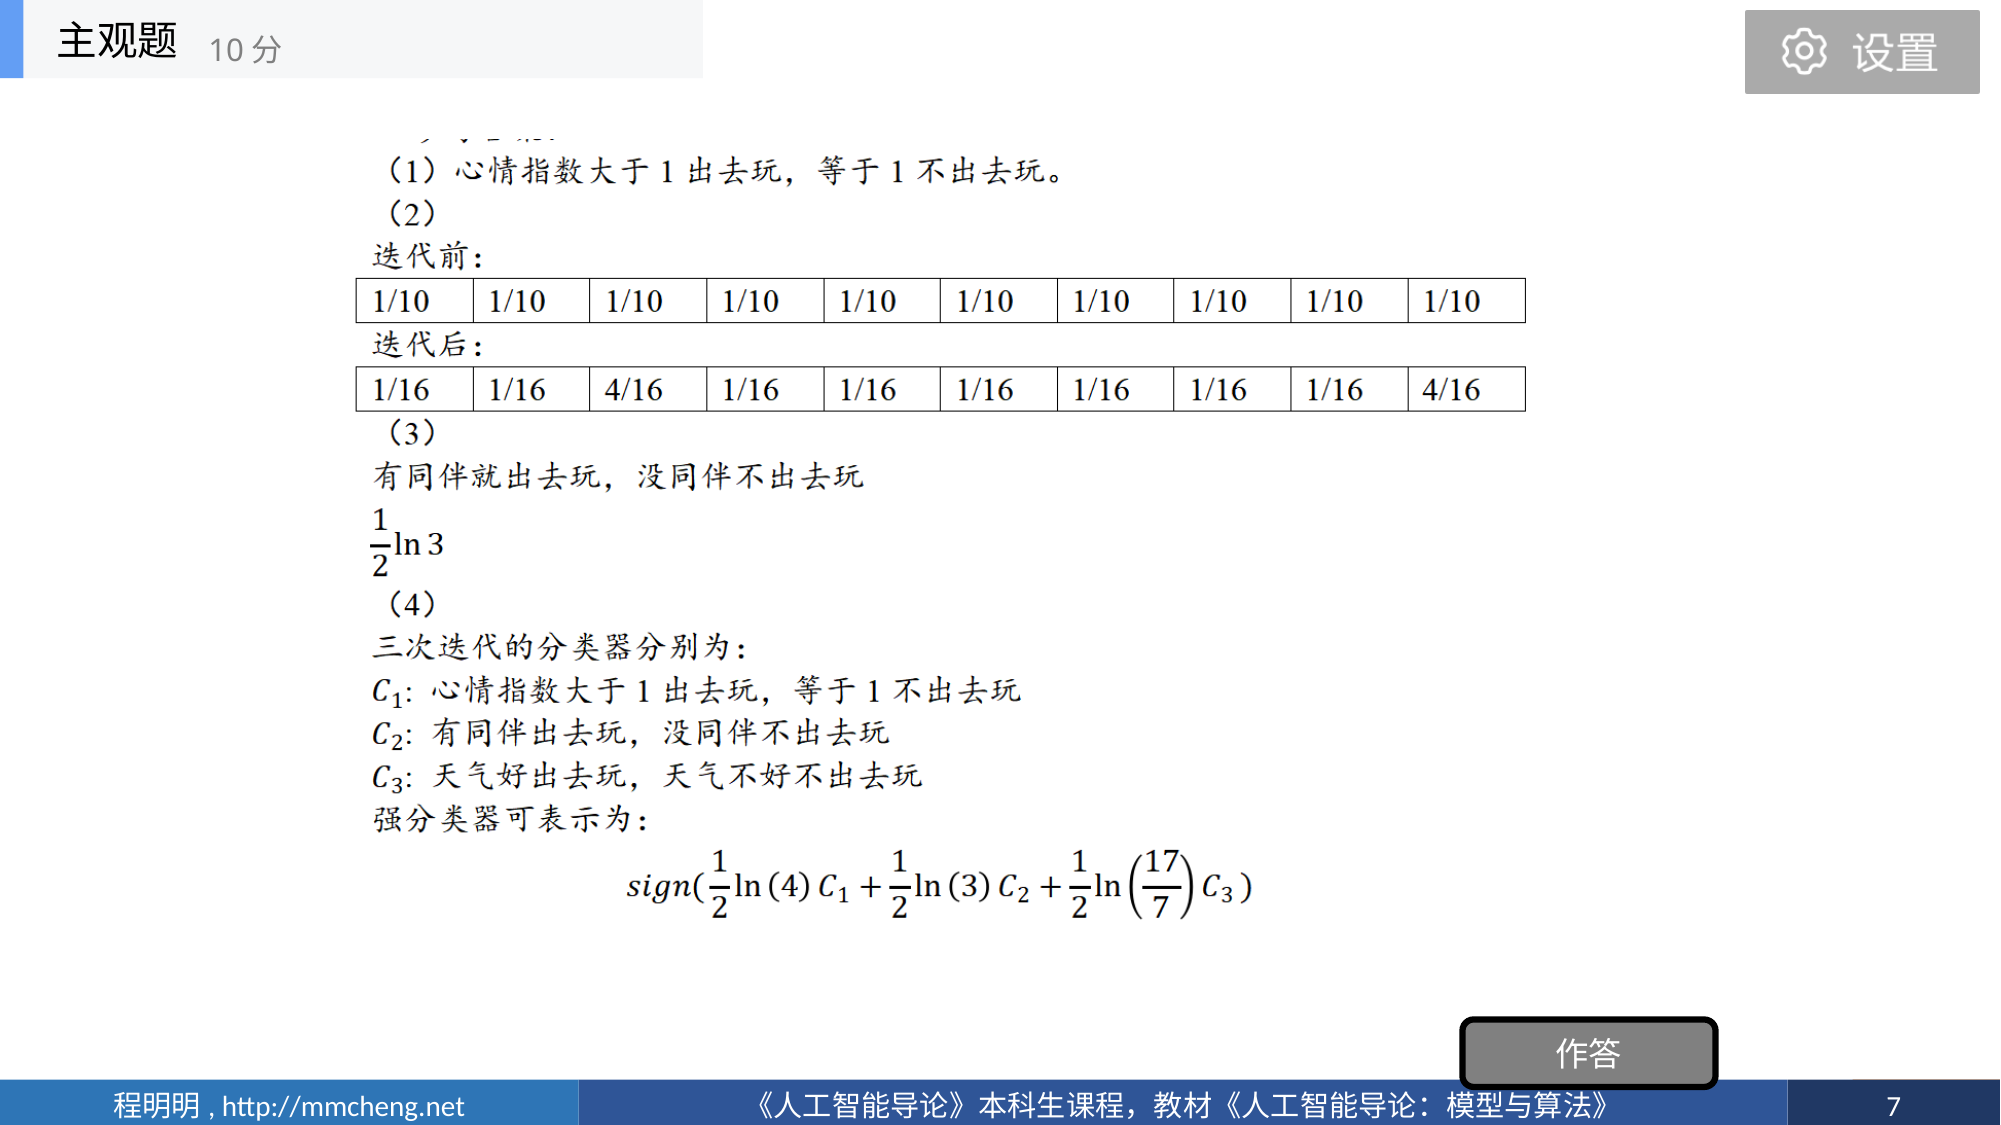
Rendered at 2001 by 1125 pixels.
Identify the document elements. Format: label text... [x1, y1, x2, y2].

text_box 作答 [1461, 1018, 1717, 1089]
picture [331, 139, 1564, 961]
picture [1745, 10, 1980, 94]
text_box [0, 0, 704, 81]
